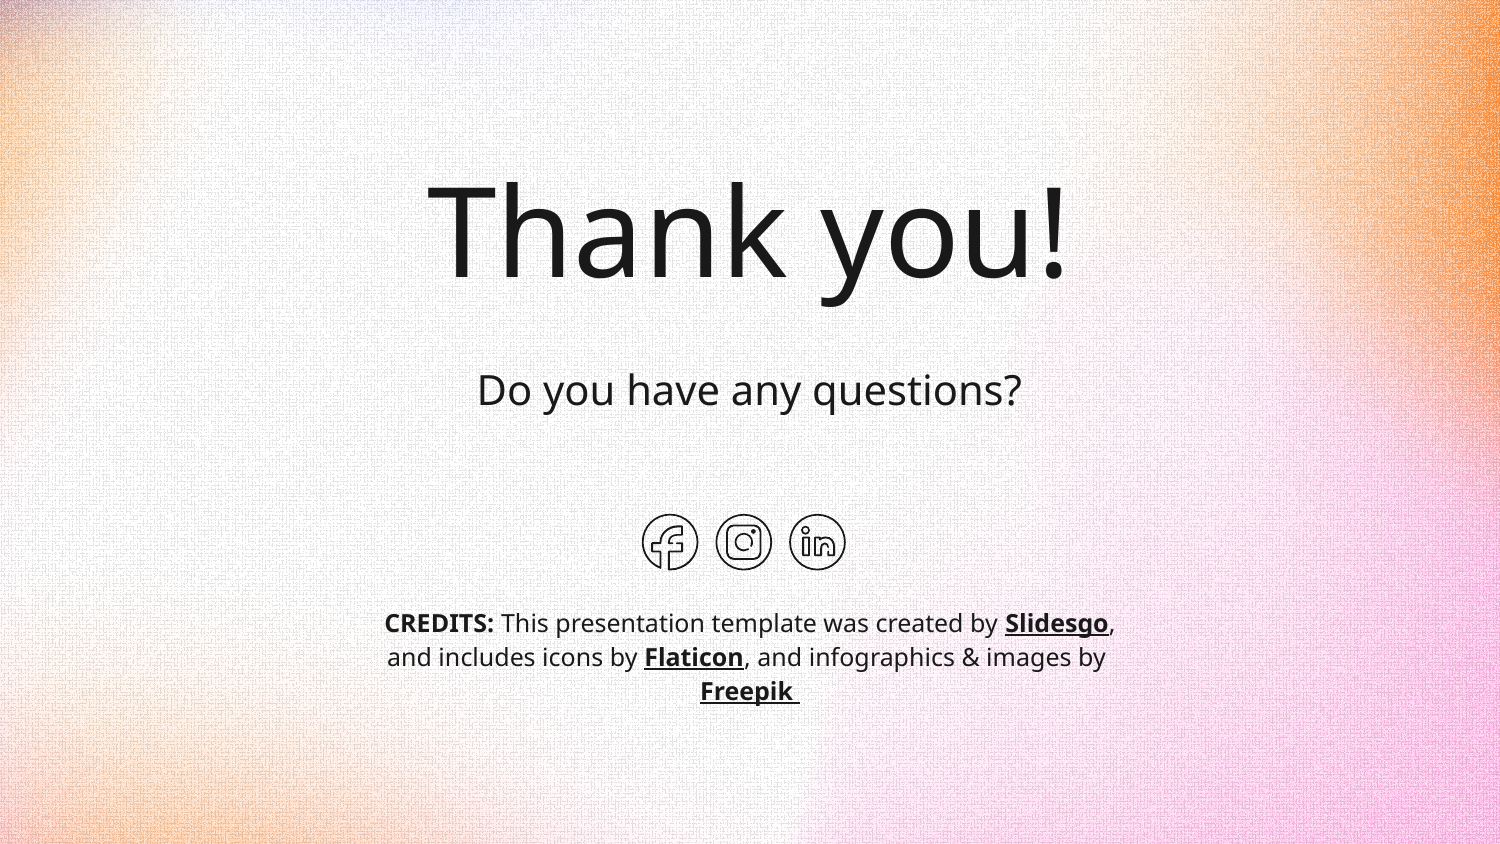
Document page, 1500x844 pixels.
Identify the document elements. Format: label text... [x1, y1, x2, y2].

picture [0, 0, 1500, 844]
title Thank you! [234, 115, 1264, 318]
text_box [641, 513, 699, 571]
text_box +91 620 421 838 [409, 676, 1091, 719]
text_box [715, 513, 773, 571]
subtitle Do you have any questions? [384, 301, 1114, 475]
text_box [788, 513, 847, 571]
